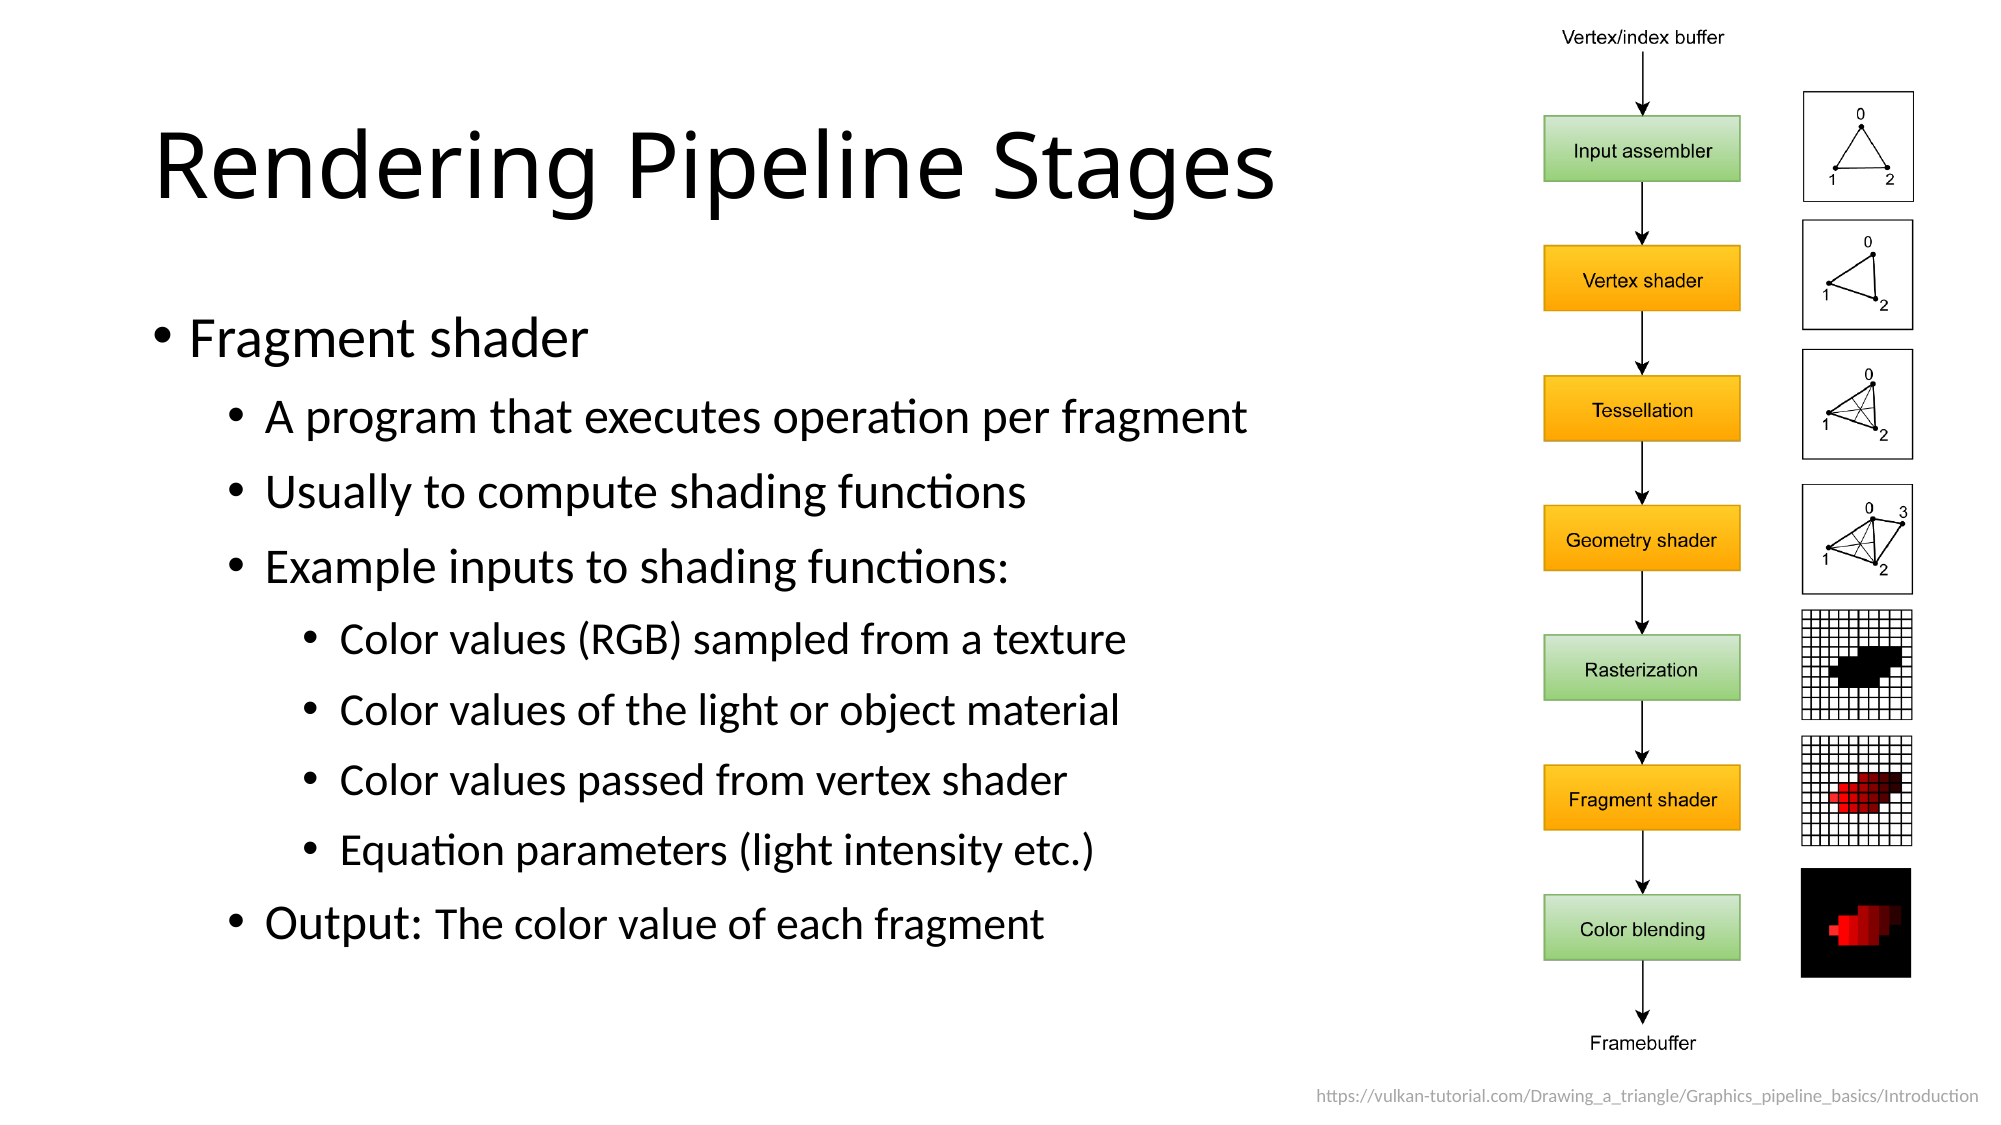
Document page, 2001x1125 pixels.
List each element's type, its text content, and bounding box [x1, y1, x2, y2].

text_box https://vulkan-tutorial.com/Drawing_a_triangle/Graphics_pipeline_basics/Introduction [1301, 1076, 1994, 1114]
title Rendering Pipeline Stages [137, 59, 1543, 278]
picture [1543, 16, 1914, 1059]
list Fragment shader A program that executes operation per fragment Usually to compute shading functions Example inputs to shading functions: Color values (RGB) sampled from a texture Color values of the light or object material Color values passed from vertex shader Equation parameters (light intensity etc.) Output: The color value of each fragment [137, 299, 1488, 1045]
